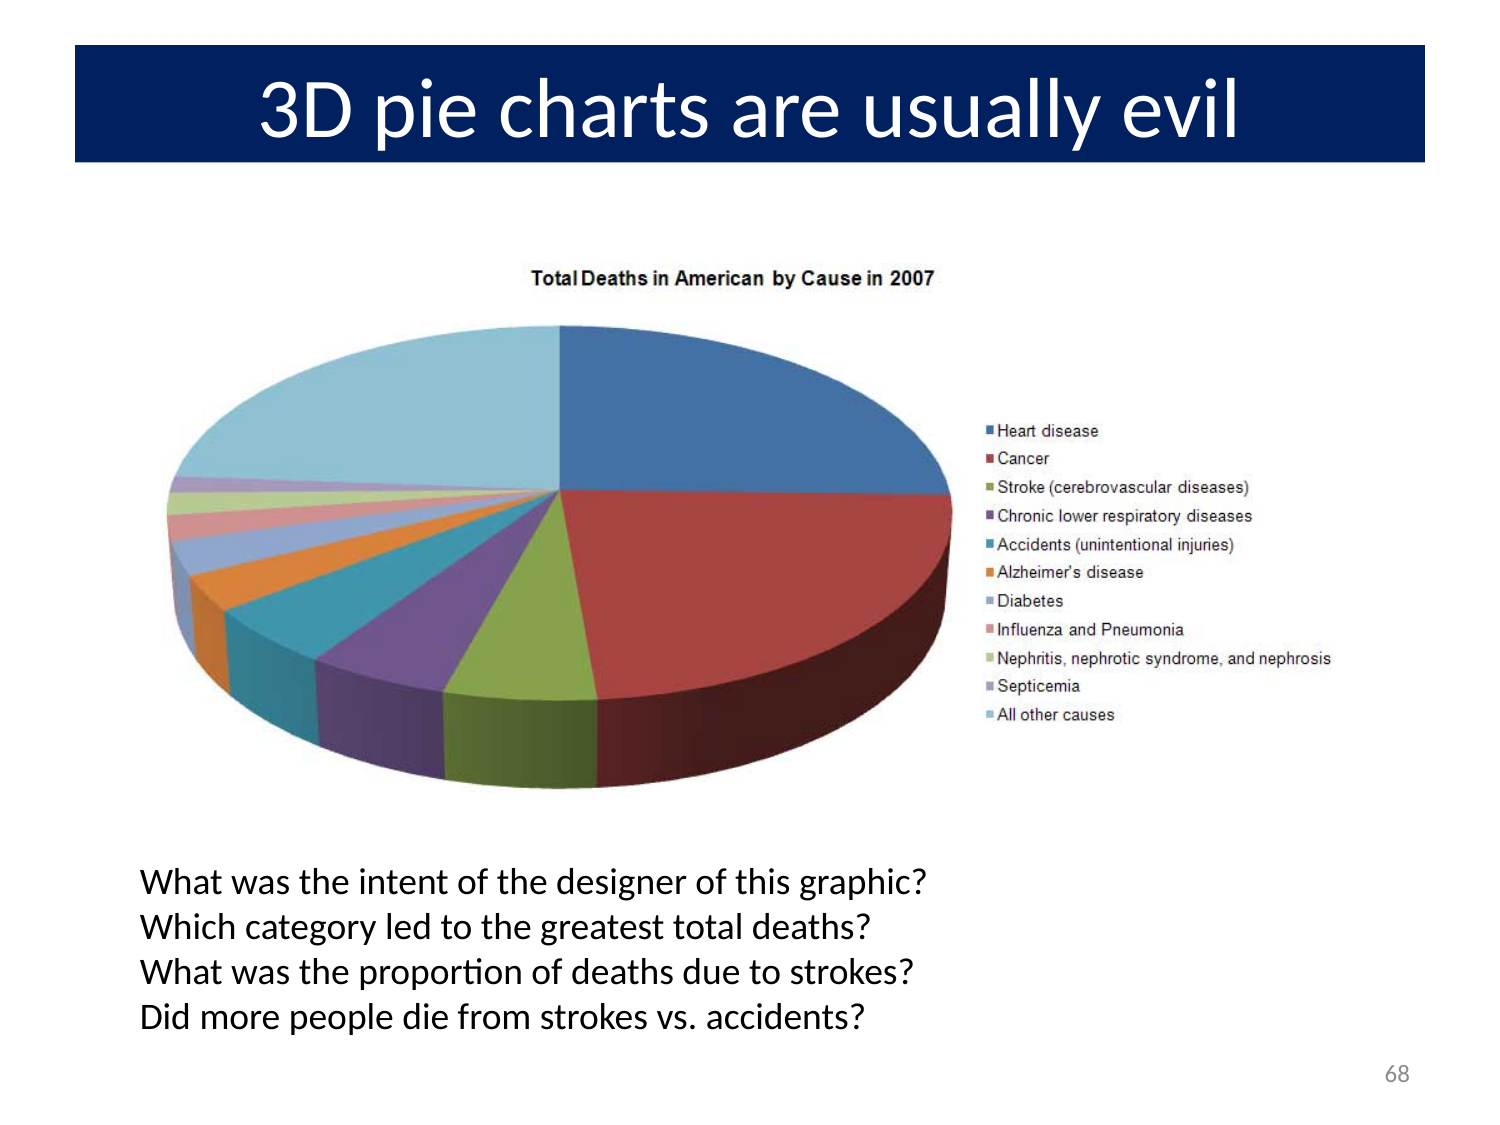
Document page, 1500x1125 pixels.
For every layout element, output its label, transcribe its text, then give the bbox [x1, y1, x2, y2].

title 3D pie charts are usually evil [75, 45, 1425, 163]
slide_number 68 [1074, 1045, 1425, 1103]
picture [162, 262, 1334, 794]
text_box What was the intent of the designer of this graphic? Which category led to the greatest total deaths? What was the proportion of deaths due to strokes? Did more people die from strokes vs. accidents? [125, 849, 1425, 1045]
